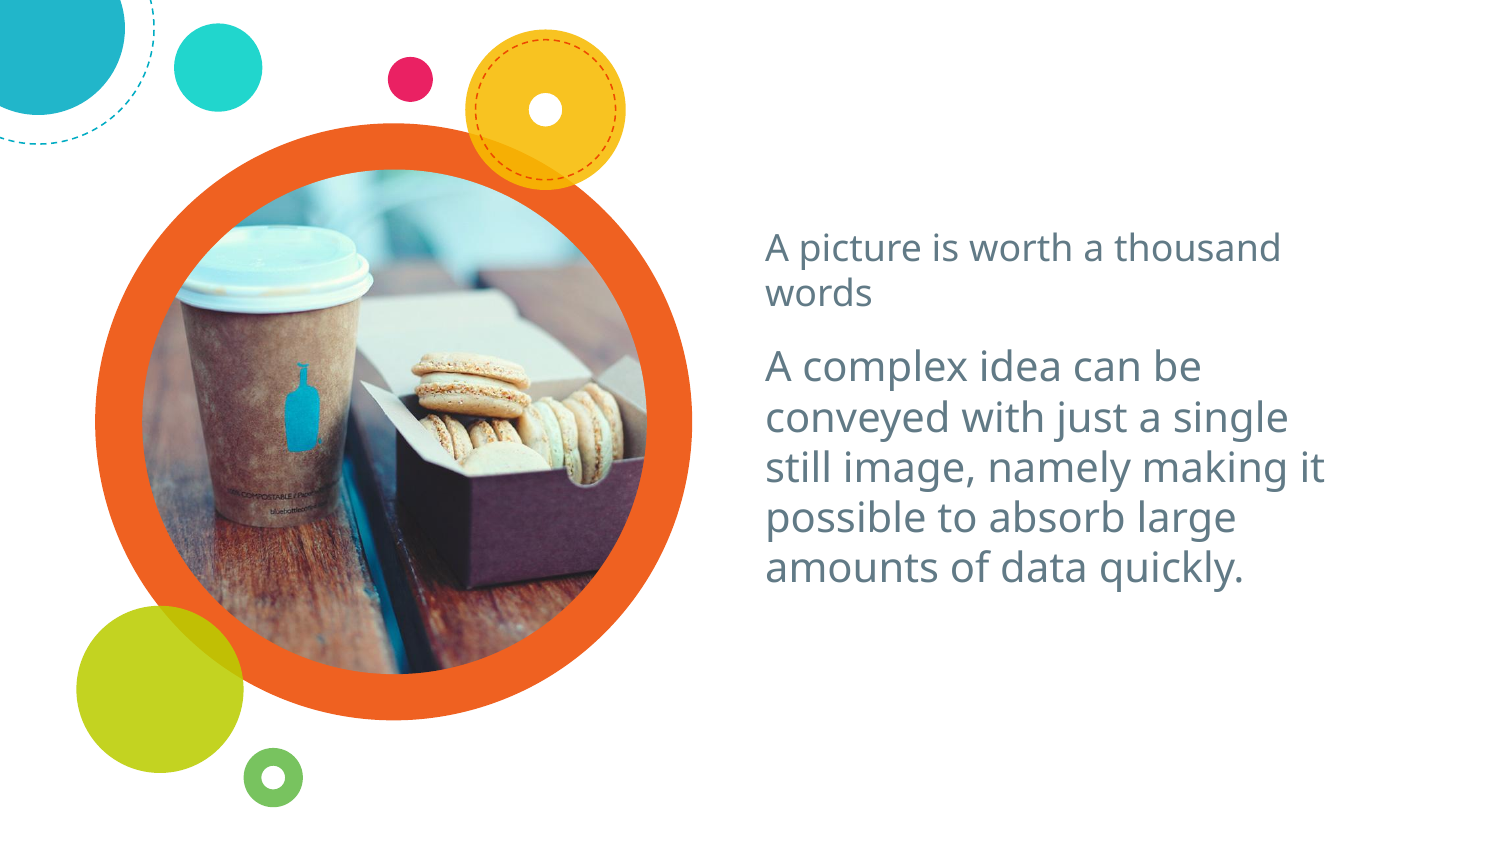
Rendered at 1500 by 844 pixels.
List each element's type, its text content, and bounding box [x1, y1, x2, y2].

list A complex idea can be conveyed with just a single still image, namely making it possible to absorb large amounts of data quickly. [750, 325, 1347, 639]
picture [141, 169, 648, 675]
title A picture is worth a thousand words [750, 224, 1347, 325]
